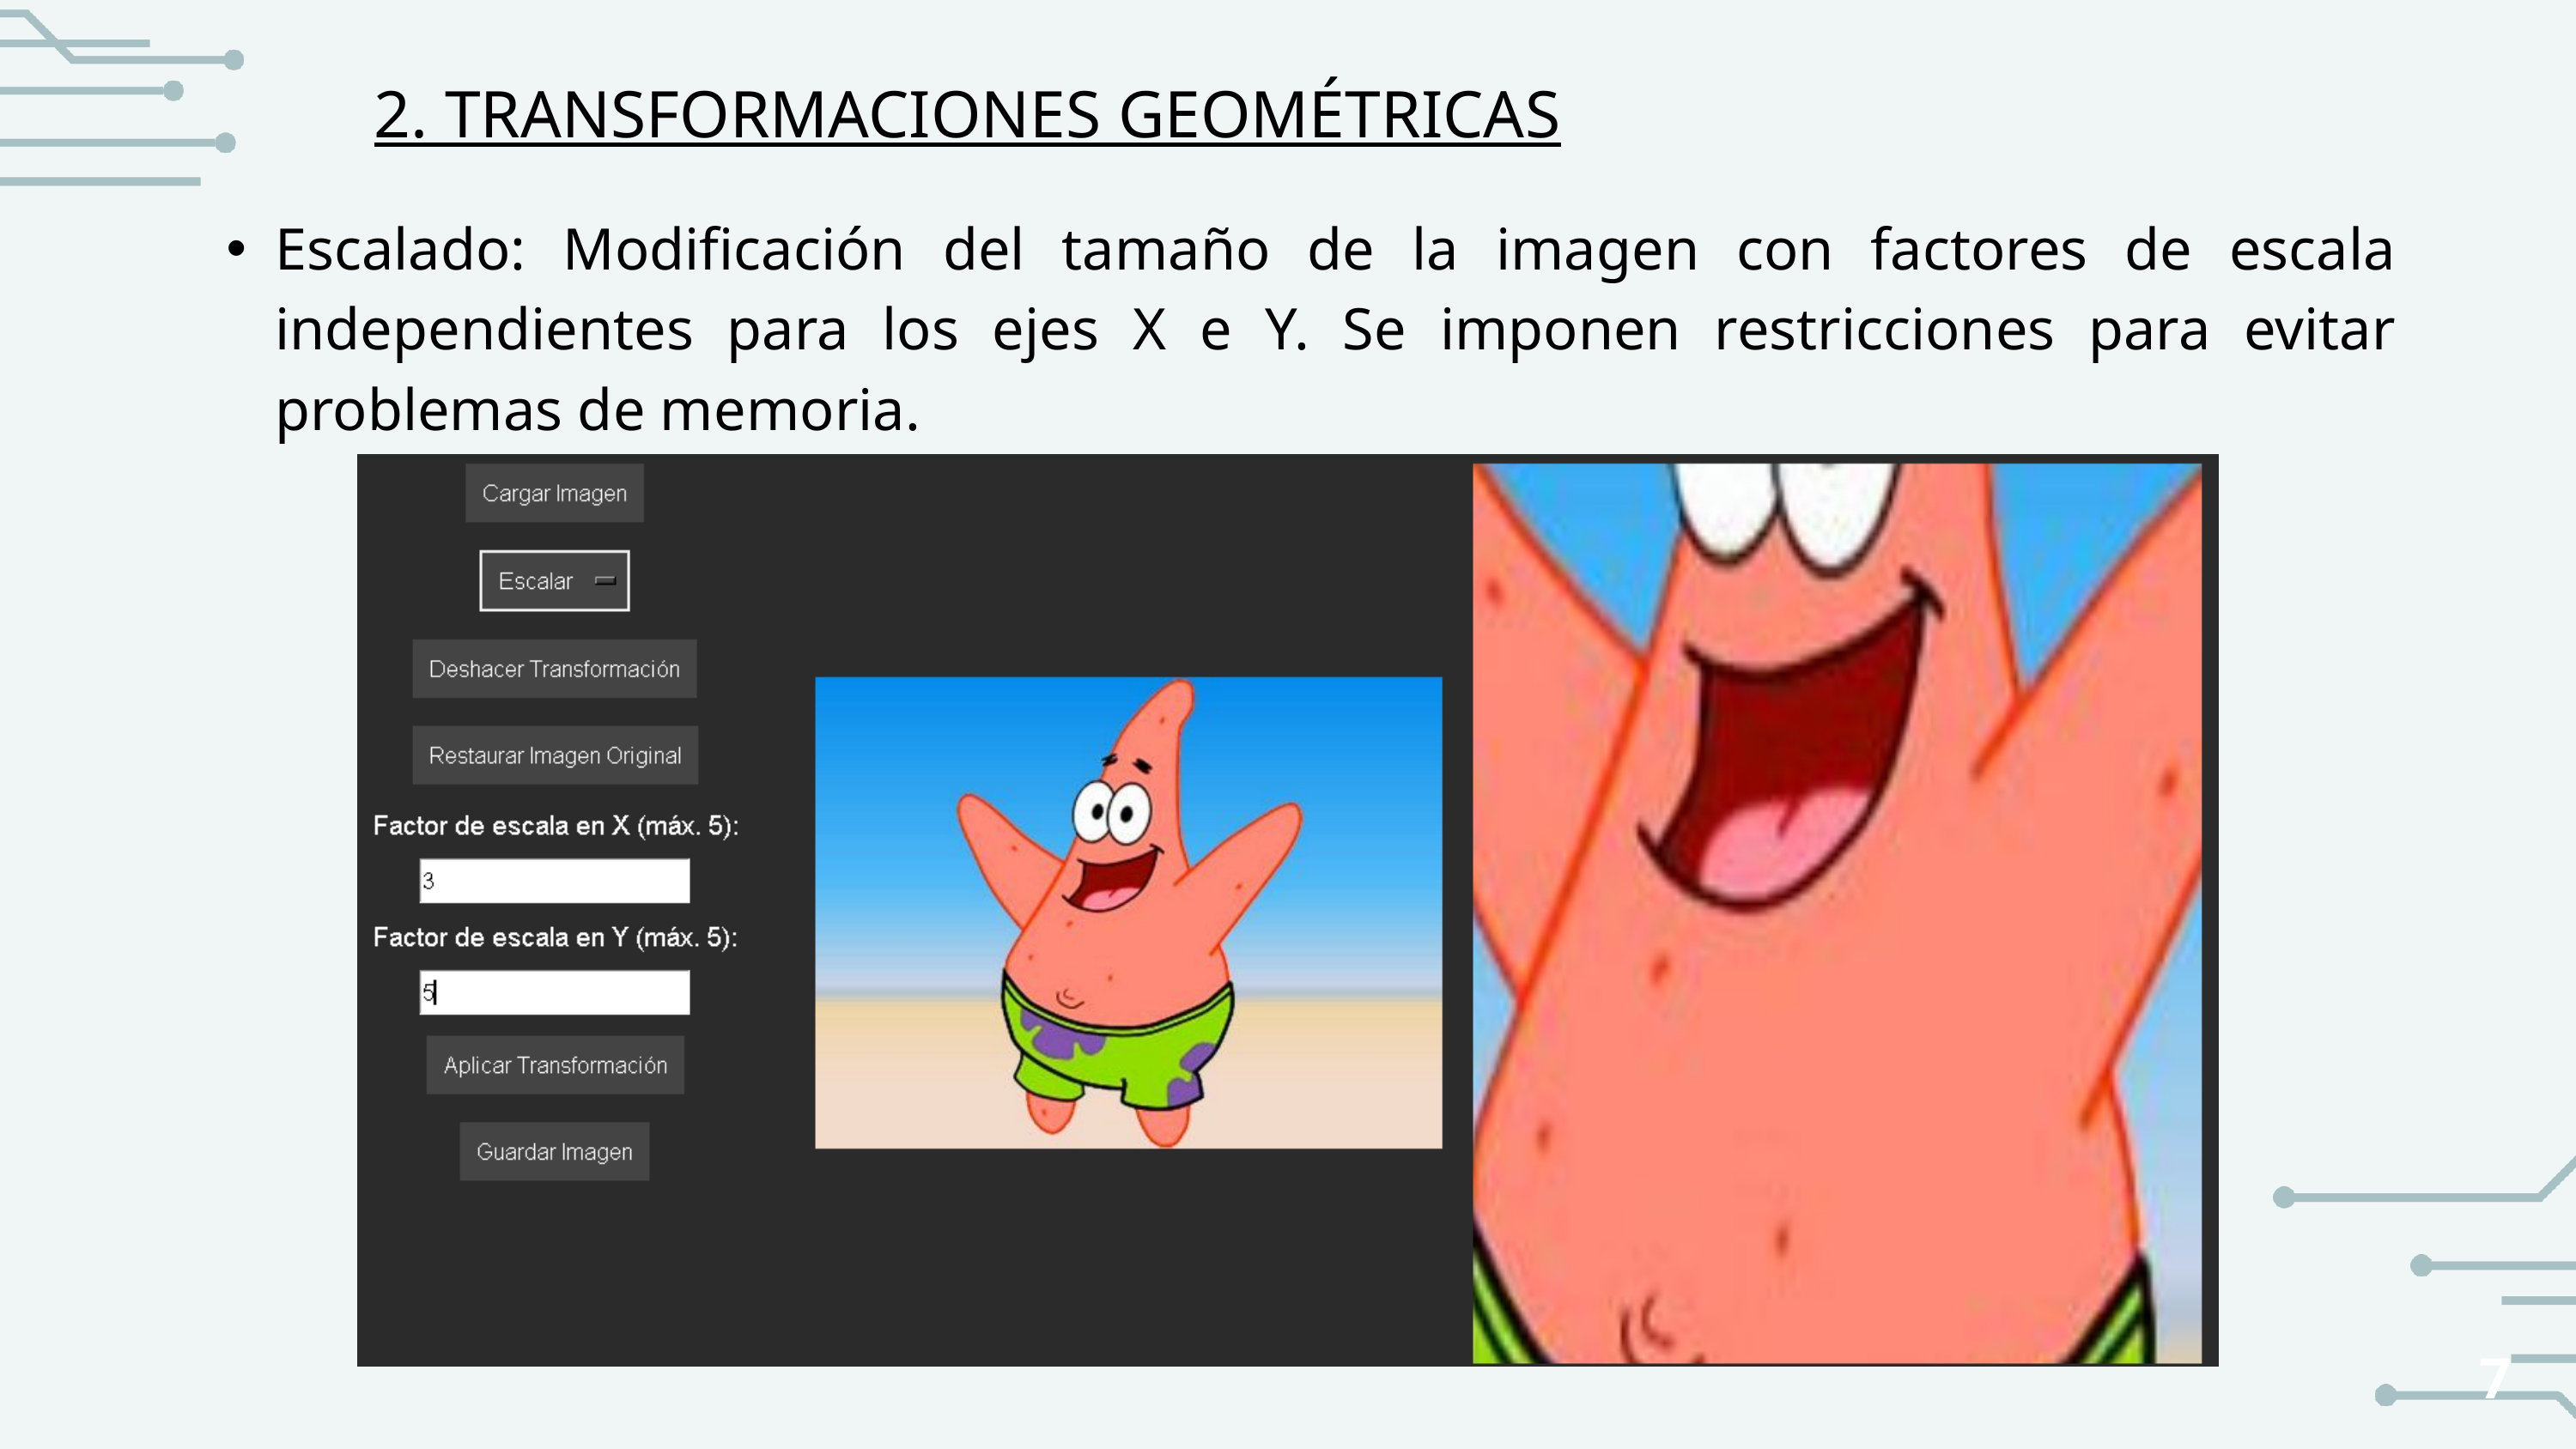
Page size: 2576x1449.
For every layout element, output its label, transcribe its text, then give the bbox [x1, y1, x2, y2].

text_box 7 [2479, 1337, 2543, 1410]
text_box Escalado: Modificación del tamaño de la imagen con factores de escala independientes para los ejes X e Y. Se imponen restricciones para evitar problemas de memoria. [177, 201, 2398, 522]
text_box [357, 522, 2219, 1367]
text_box [2273, 1142, 2576, 1449]
text_box [0, 0, 244, 255]
text_box 2. TRANSFORMACIONES GEOMÉTRICAS [374, 60, 2202, 151]
